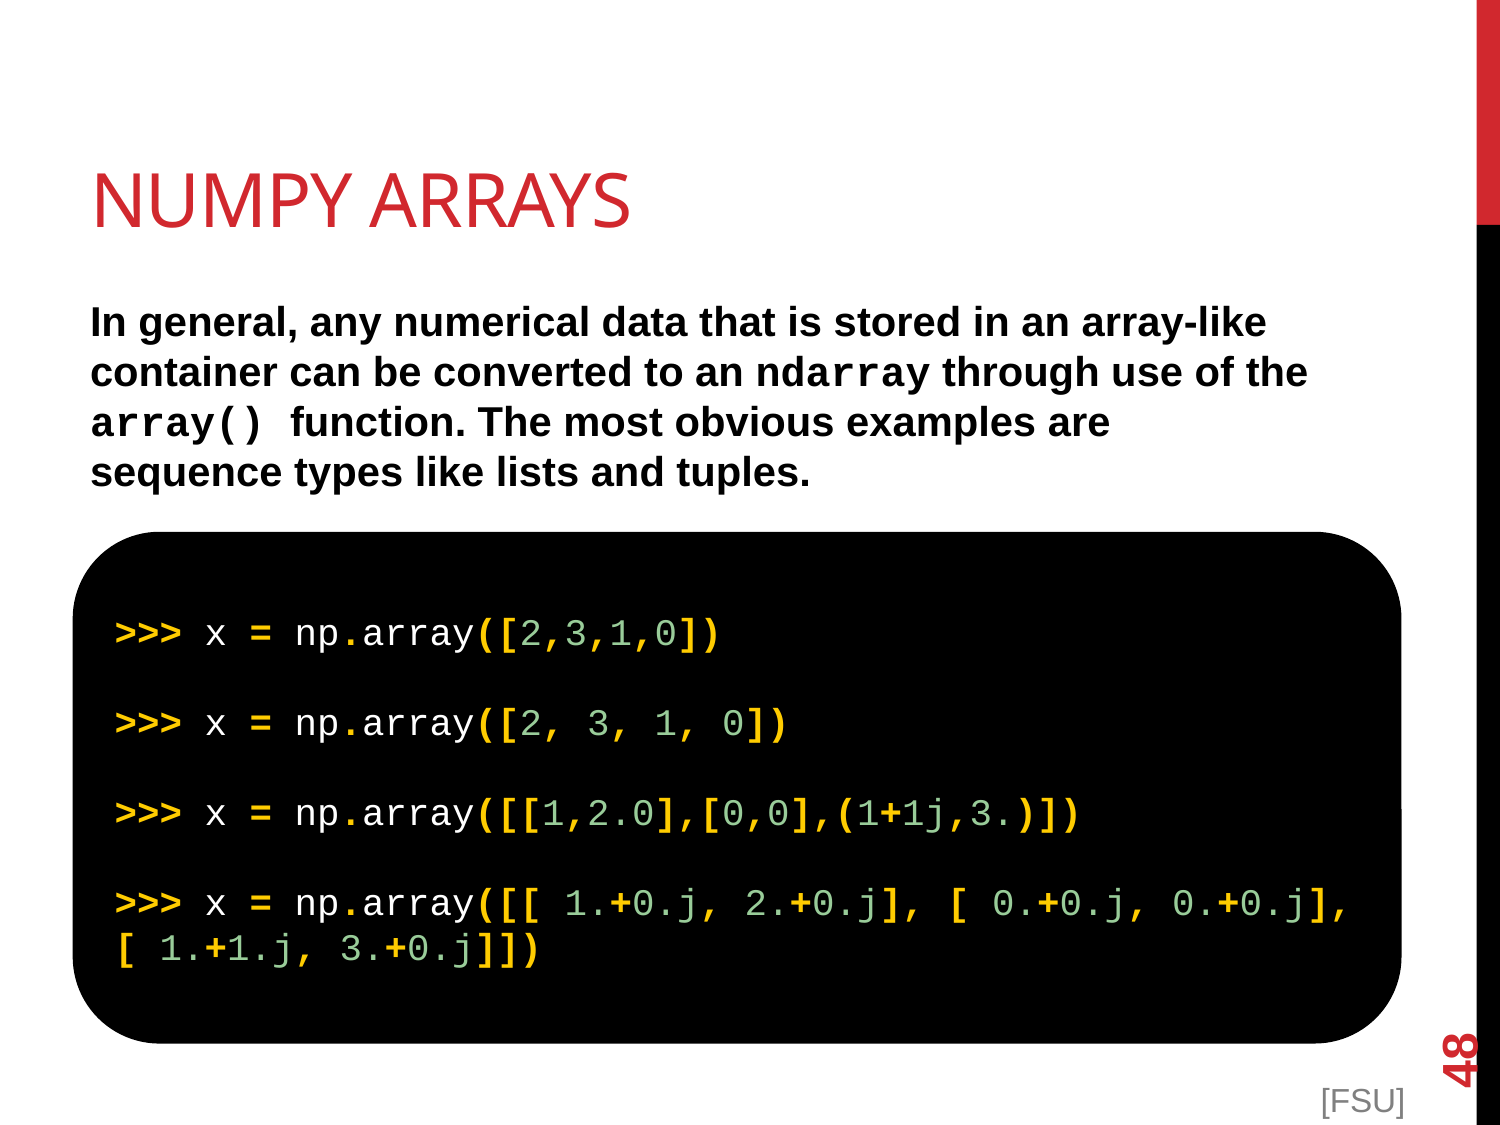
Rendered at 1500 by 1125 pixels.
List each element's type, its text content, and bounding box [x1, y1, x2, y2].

list In general, any numerical data that is stored in an array-like container can be converted to an ndarray through use of the array() function. The most obvious examples are sequence types like lists and tuples. [75, 287, 1325, 594]
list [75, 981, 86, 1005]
slide_number 48 [1427, 887, 1488, 1104]
text_box >>> x = np.array([2,3,1,0]) >>> x = np.array([2, 3, 1, 0]) >>> x = np.array([[1,2.0],[0,0],(1+1j,3.)]) >>> x = np.array([[ 1.+0.j, 2.+0.j], [ 0.+0.j, 0.+0.j], [ 1.+1.j, 3.+0.j]]) [72, 531, 1402, 1044]
title Numpy arrays [75, 25, 1025, 250]
text_box [FSU] [608, 1071, 1421, 1125]
